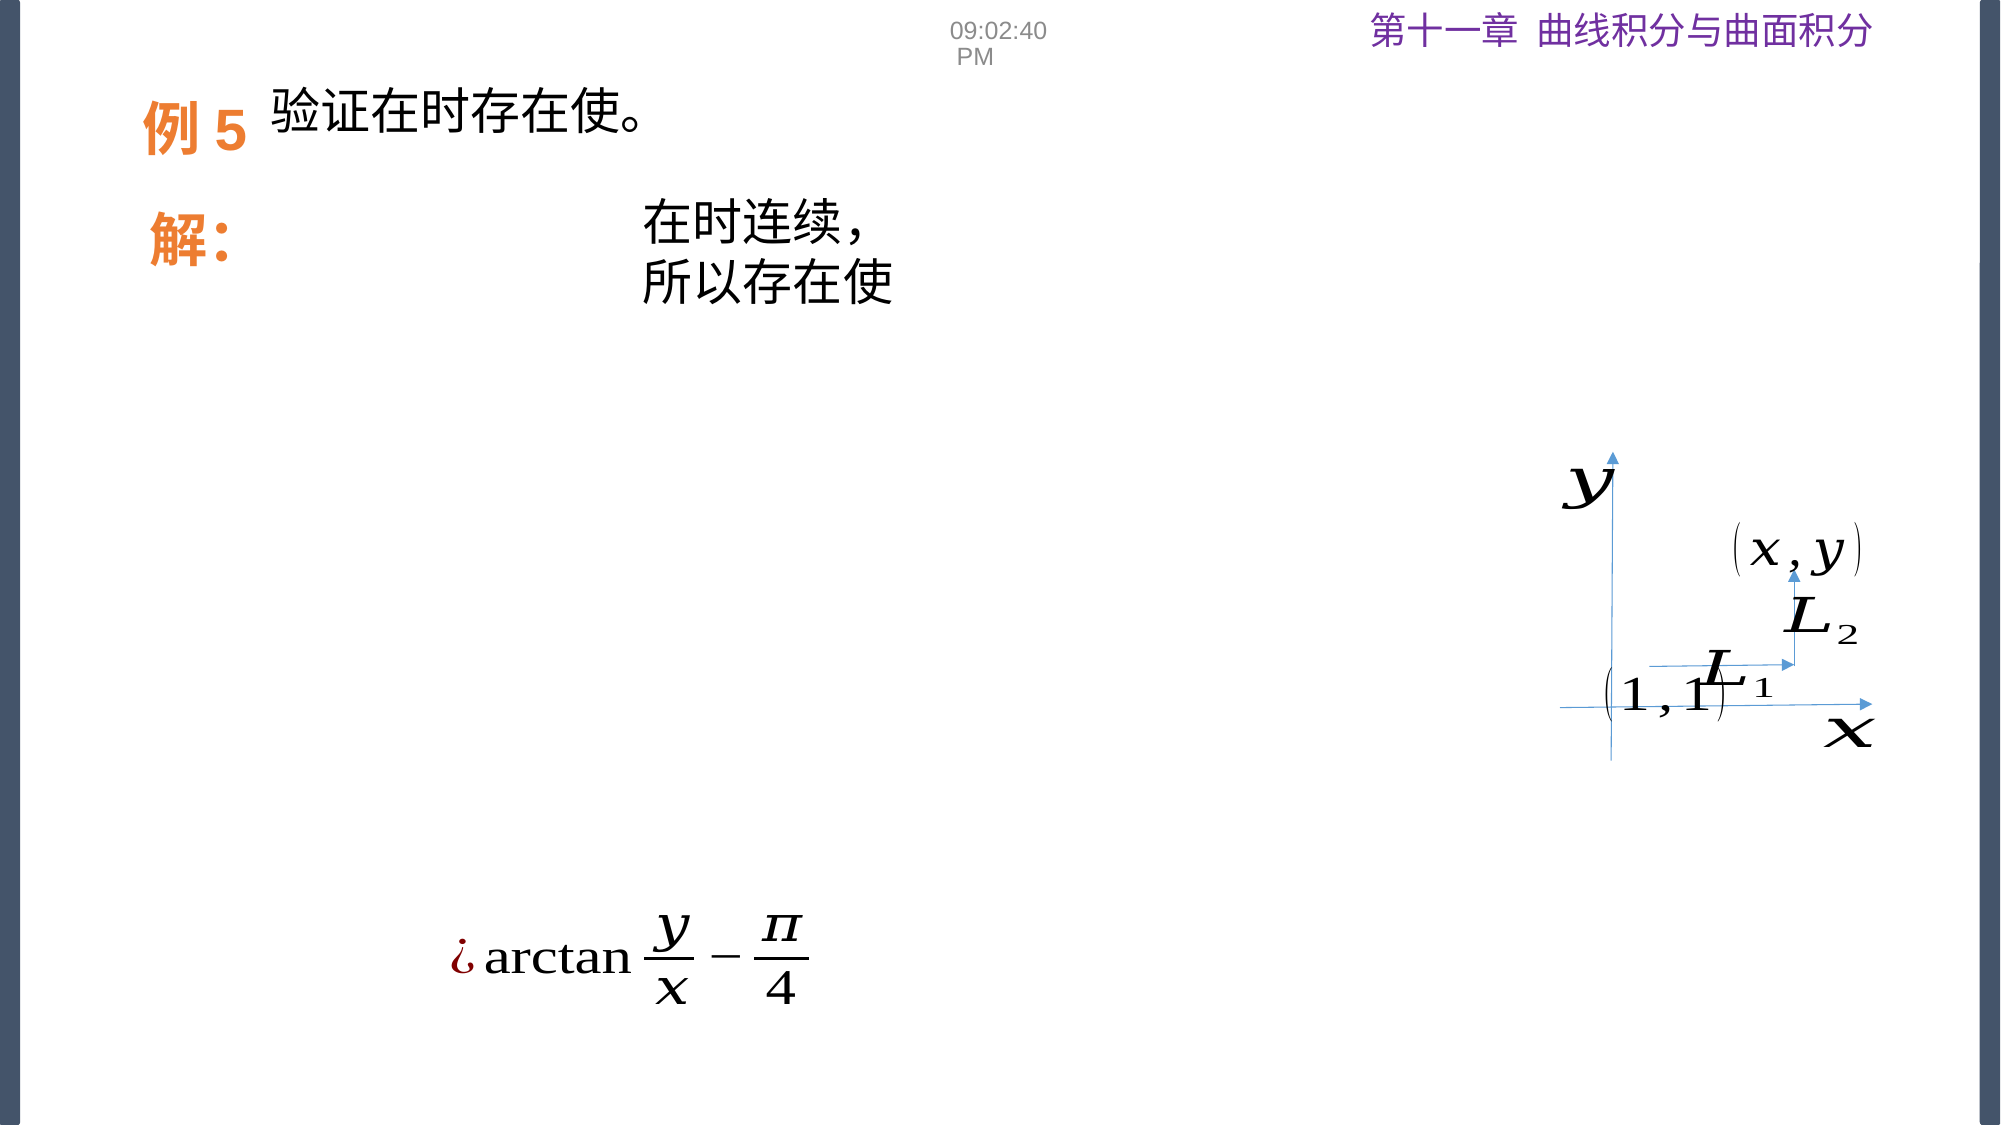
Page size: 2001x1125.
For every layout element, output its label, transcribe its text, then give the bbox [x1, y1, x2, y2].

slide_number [934, 0, 1066, 60]
text_box 解： [134, 195, 281, 281]
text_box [1559, 449, 1880, 761]
text_box 例5 [127, 85, 262, 170]
